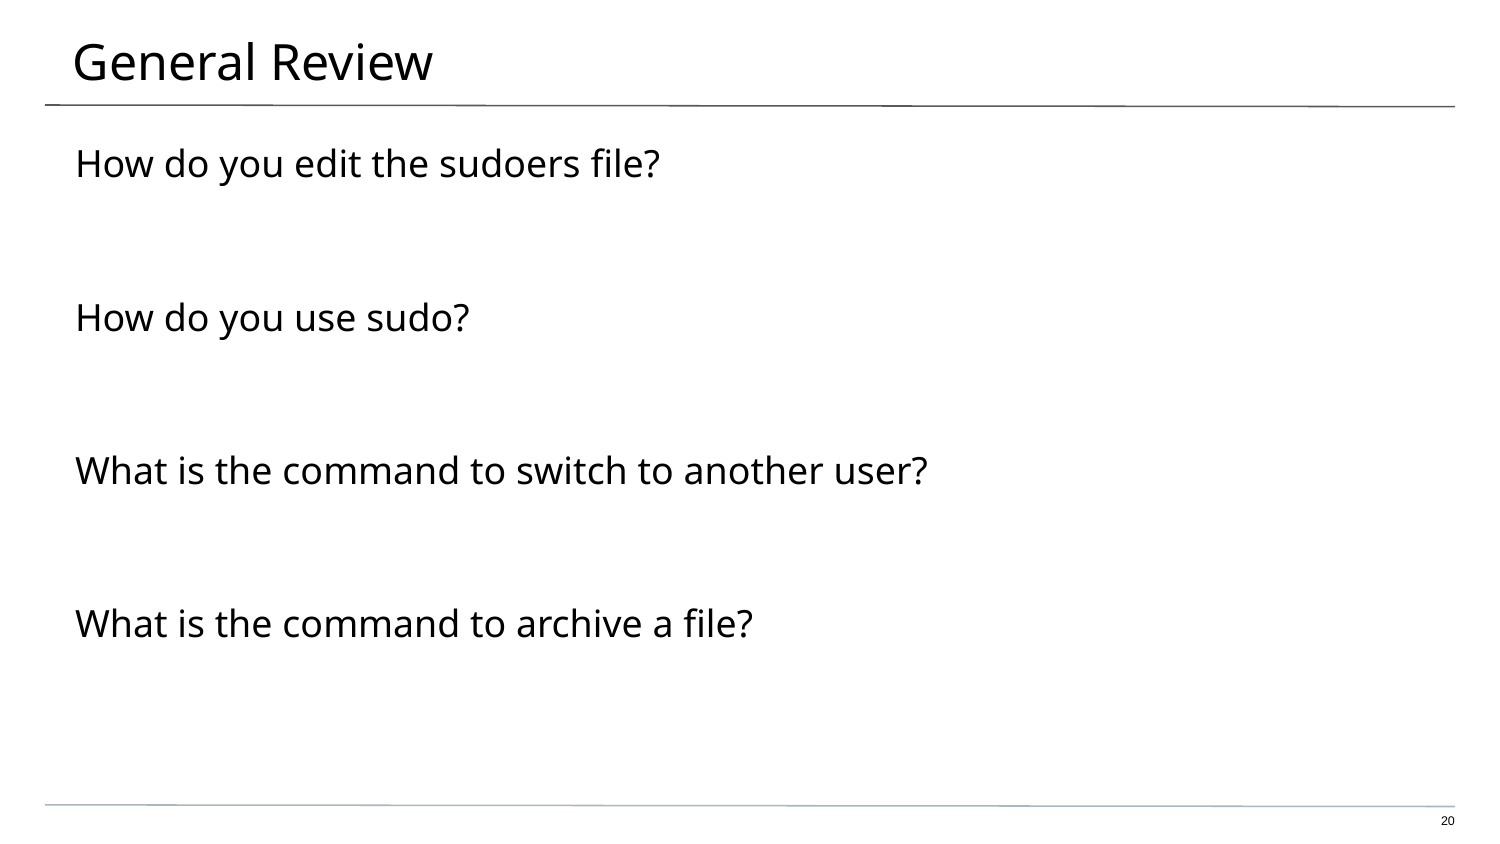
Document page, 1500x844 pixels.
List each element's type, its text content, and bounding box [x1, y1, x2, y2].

title General Review [0, 0, 1500, 88]
slide_number 20 [1412, 813, 1455, 831]
list How do you edit the sudoers file? How do you use sudo? What is the command to switch to another user? What is the command to archive a file? [0, 133, 1500, 805]
